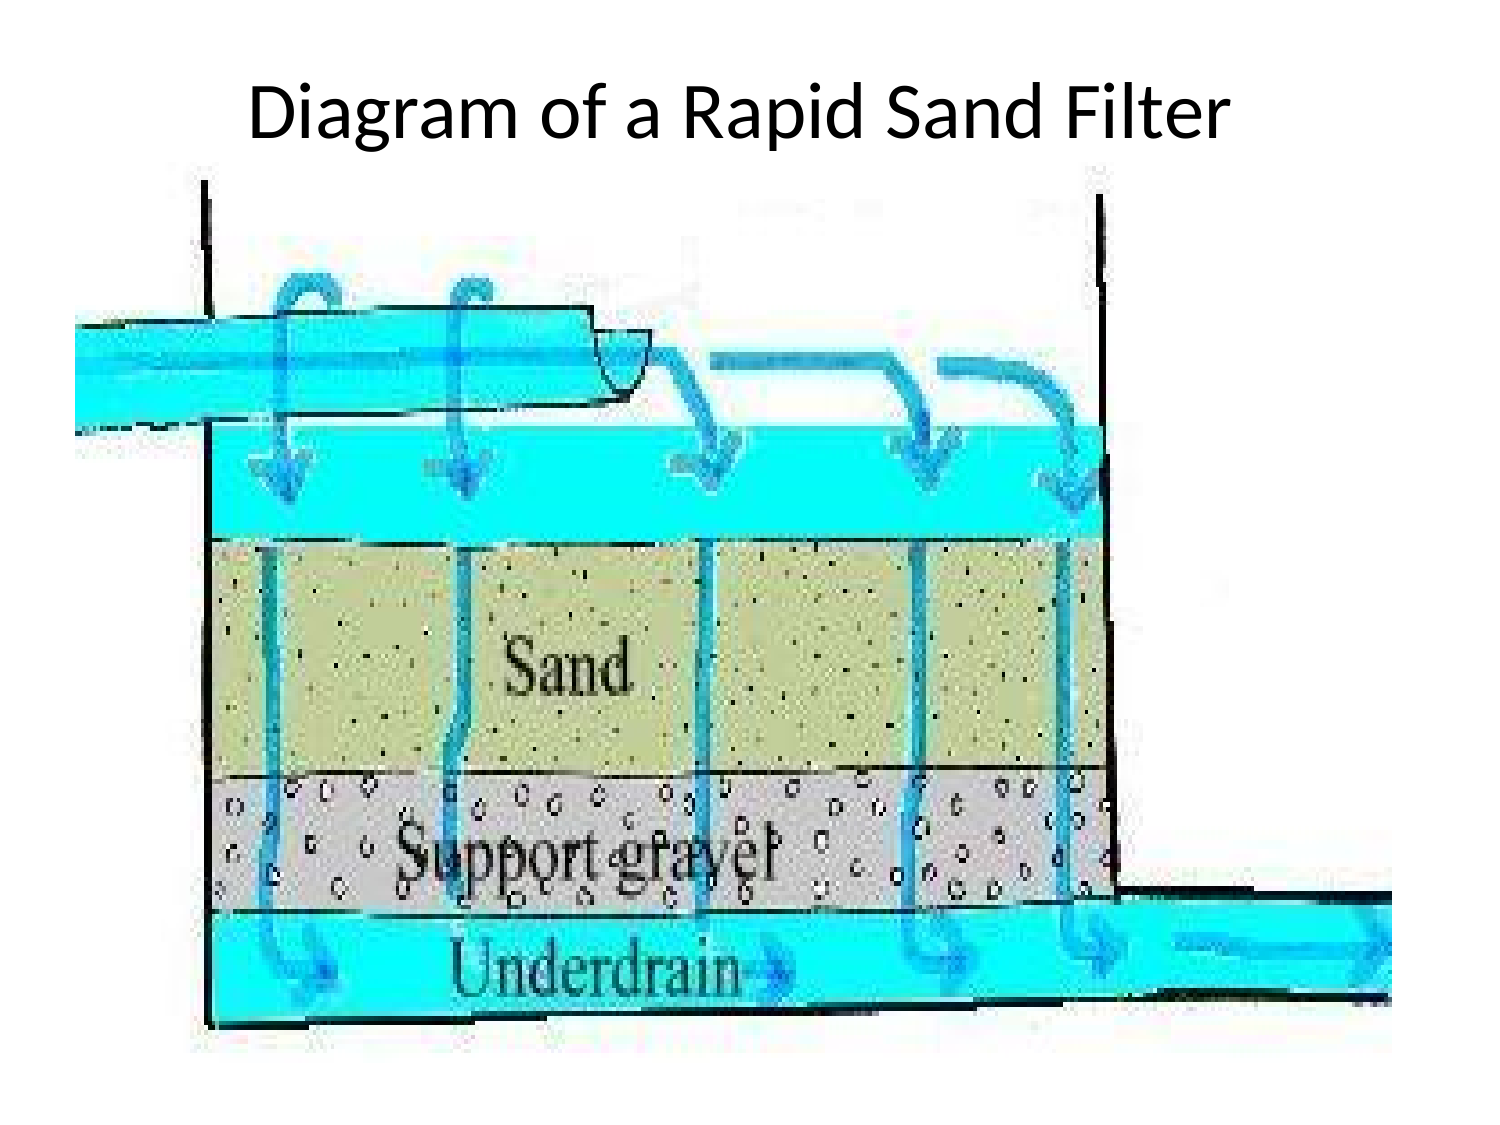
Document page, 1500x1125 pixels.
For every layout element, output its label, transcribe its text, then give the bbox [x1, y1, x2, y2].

title Diagram of a Rapid Sand Filter [75, 50, 1425, 163]
picture [74, 162, 1392, 1063]
